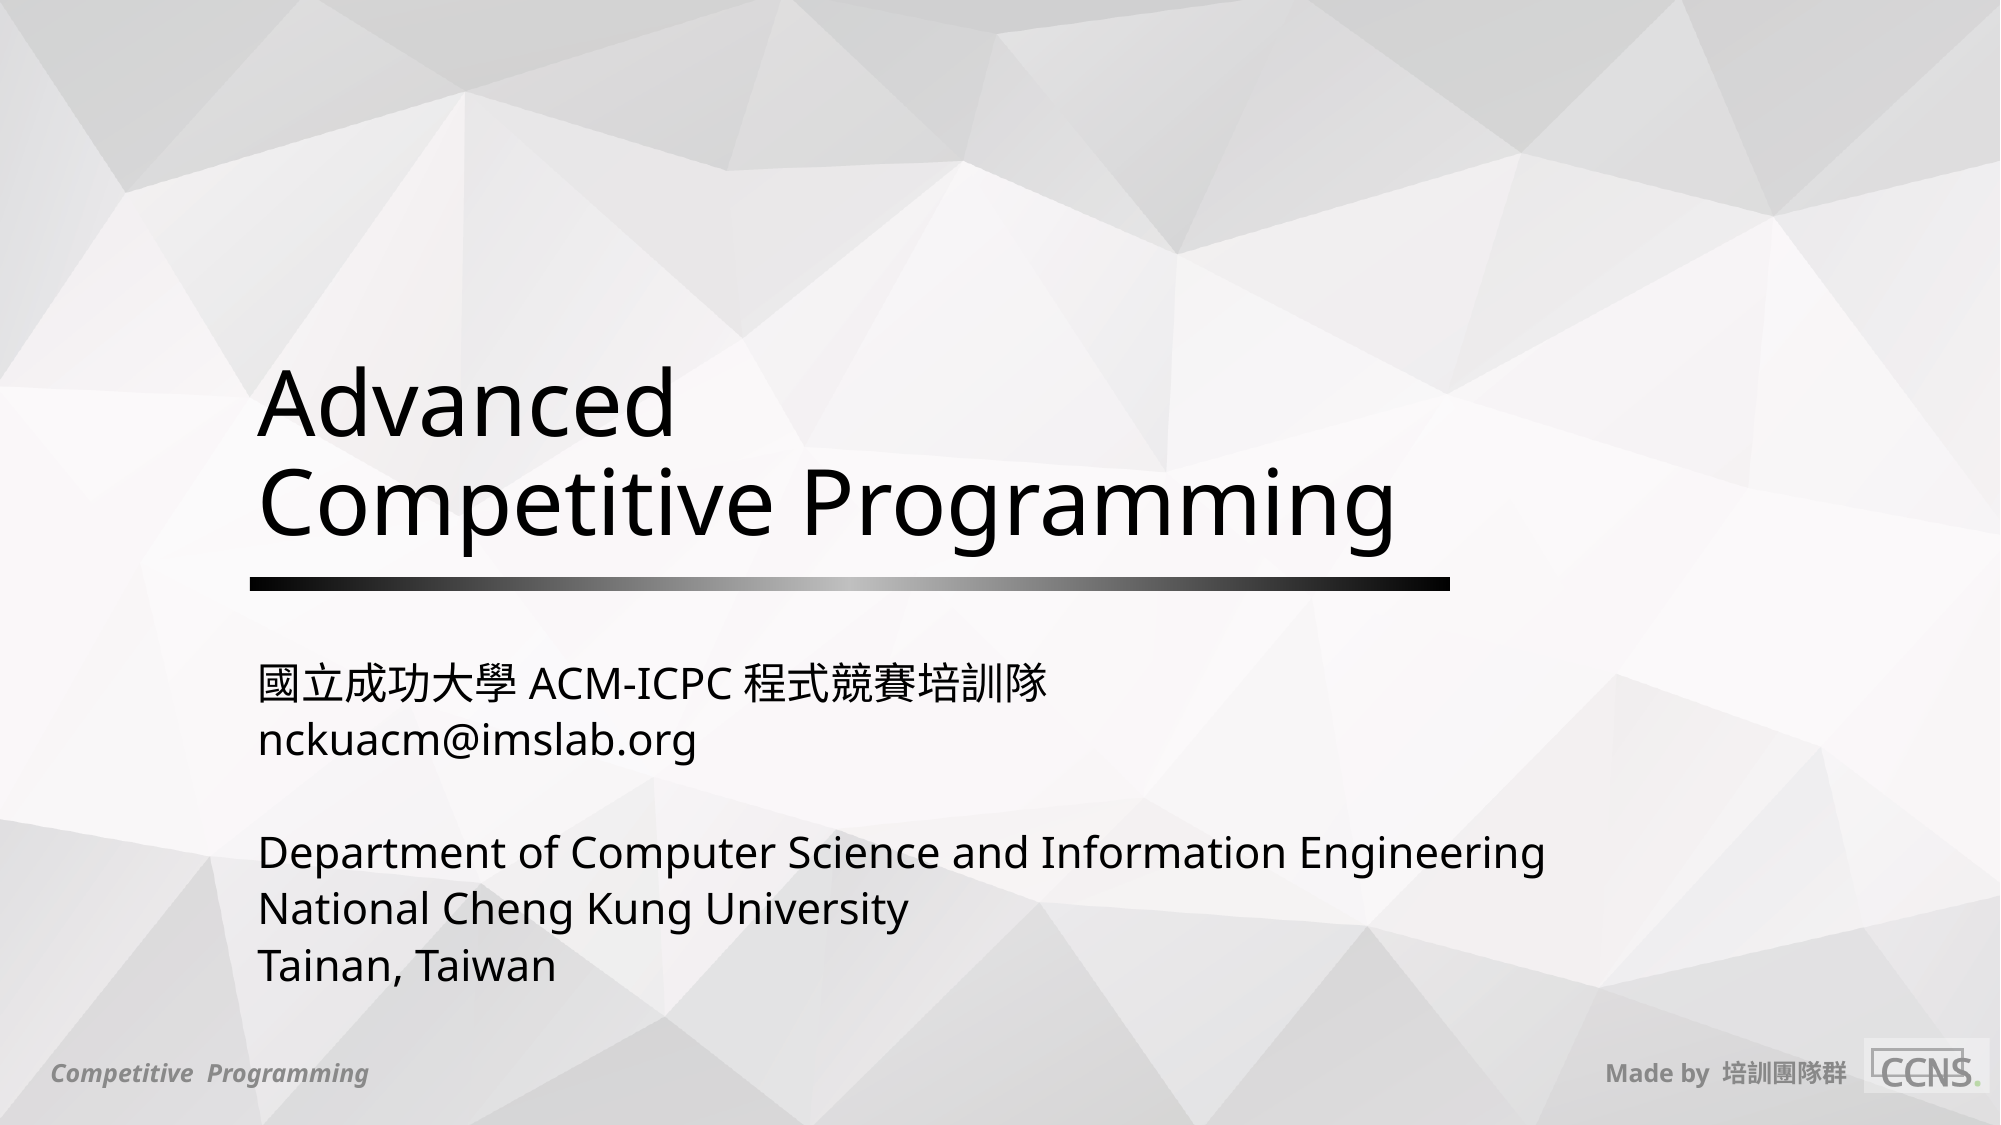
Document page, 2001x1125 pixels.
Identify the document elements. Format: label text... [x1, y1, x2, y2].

title Advanced Competitive Programming [249, 192, 1664, 563]
subtitle 國立成功大學ACM-ICPC程式競賽培訓隊 nckuacm@imslab.org Department of Computer Science and Information Engineering National Cheng Kung University Tainan, Taiwan [249, 590, 1751, 1022]
picture [0, 0, 2000, 1125]
